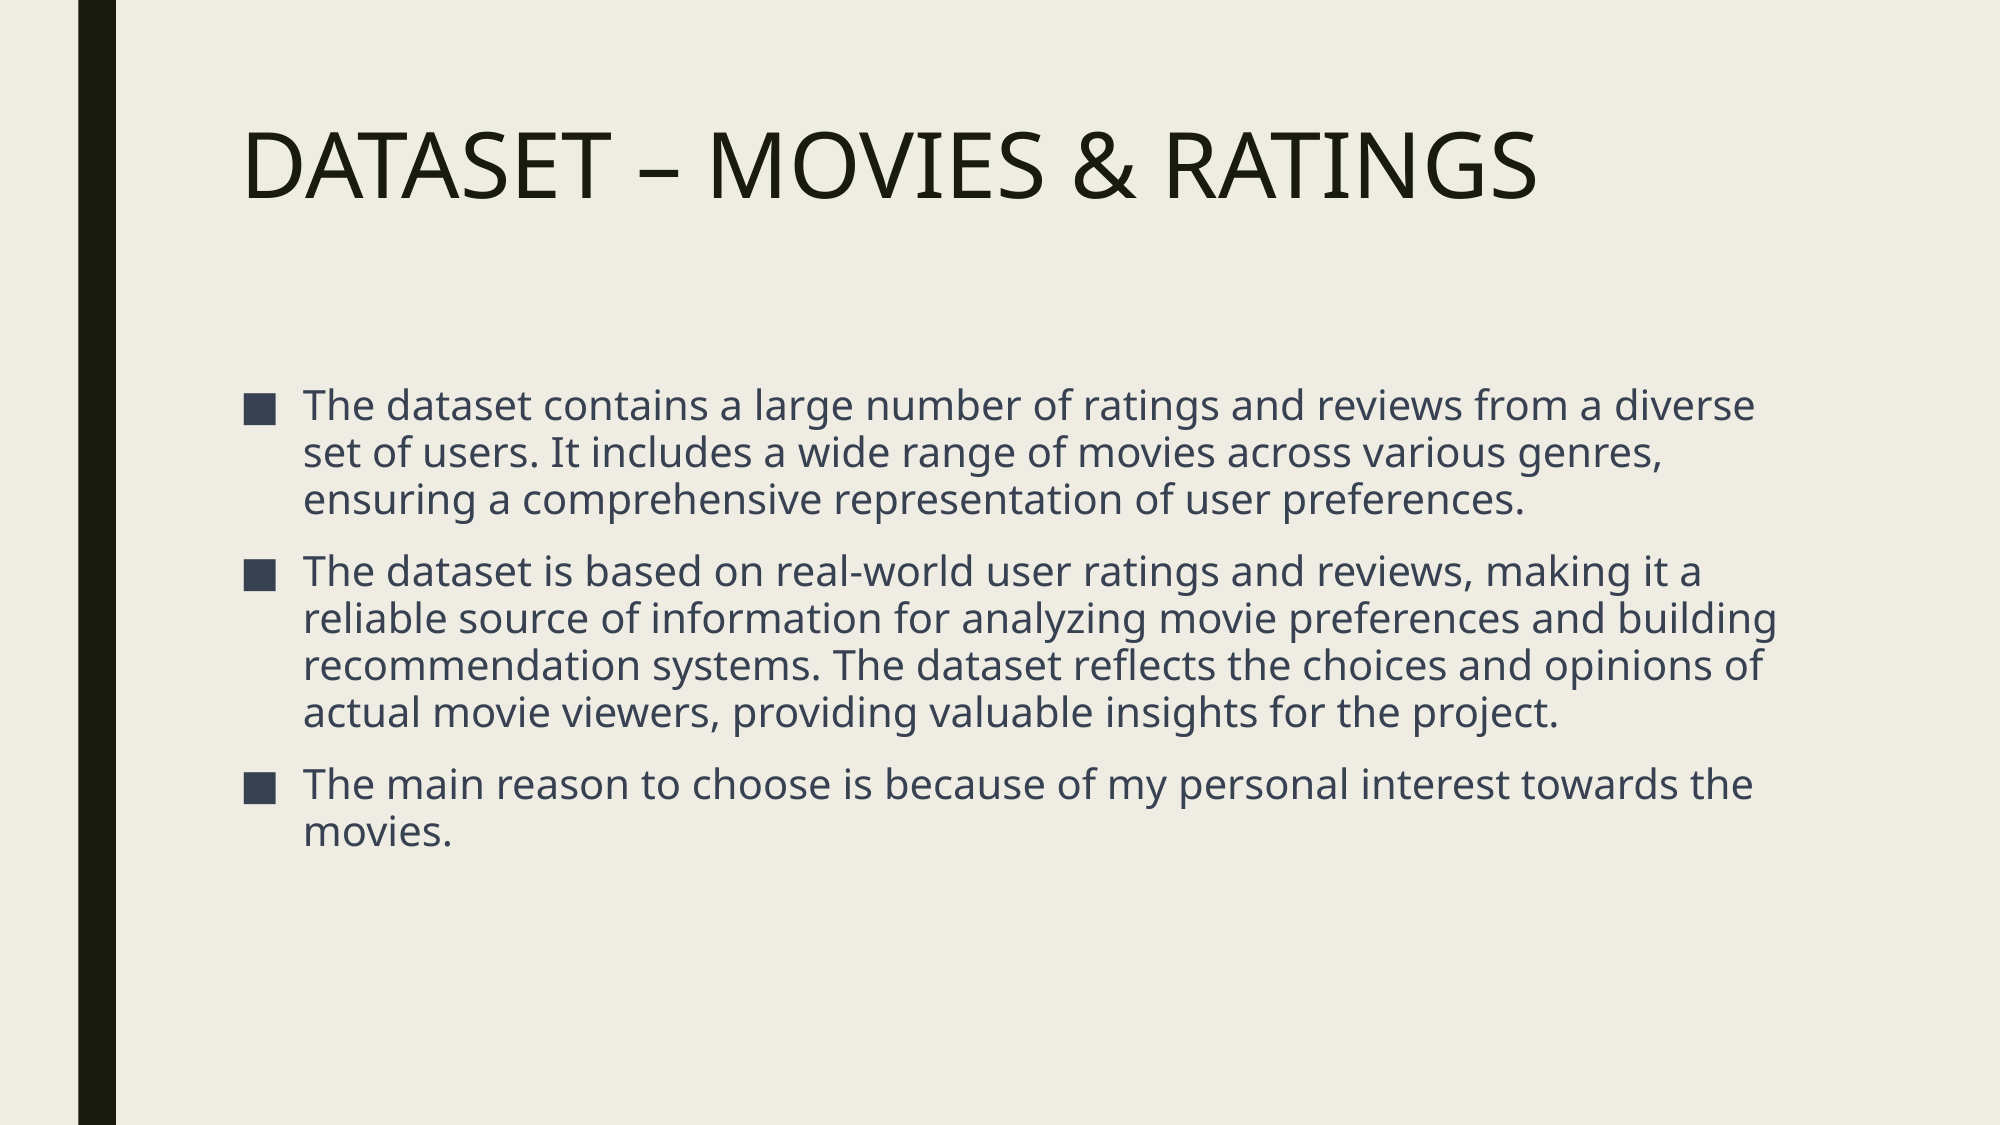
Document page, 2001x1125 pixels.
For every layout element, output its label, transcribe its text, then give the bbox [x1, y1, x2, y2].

list The dataset contains a large number of ratings and reviews from a diverse set of users. It includes a wide range of movies across various genres, ensuring a comprehensive representation of user preferences. The dataset is based on real-world user ratings and reviews, making it a reliable source of information for analyzing movie preferences and building recommendation systems. The dataset reflects the choices and opinions of actual movie viewers, providing valuable insights for the project. The main reason to choose is because of my personal interest towards the movies. [225, 375, 1800, 963]
title DATASET – MOVIES & RATINGS [225, 112, 1800, 235]
